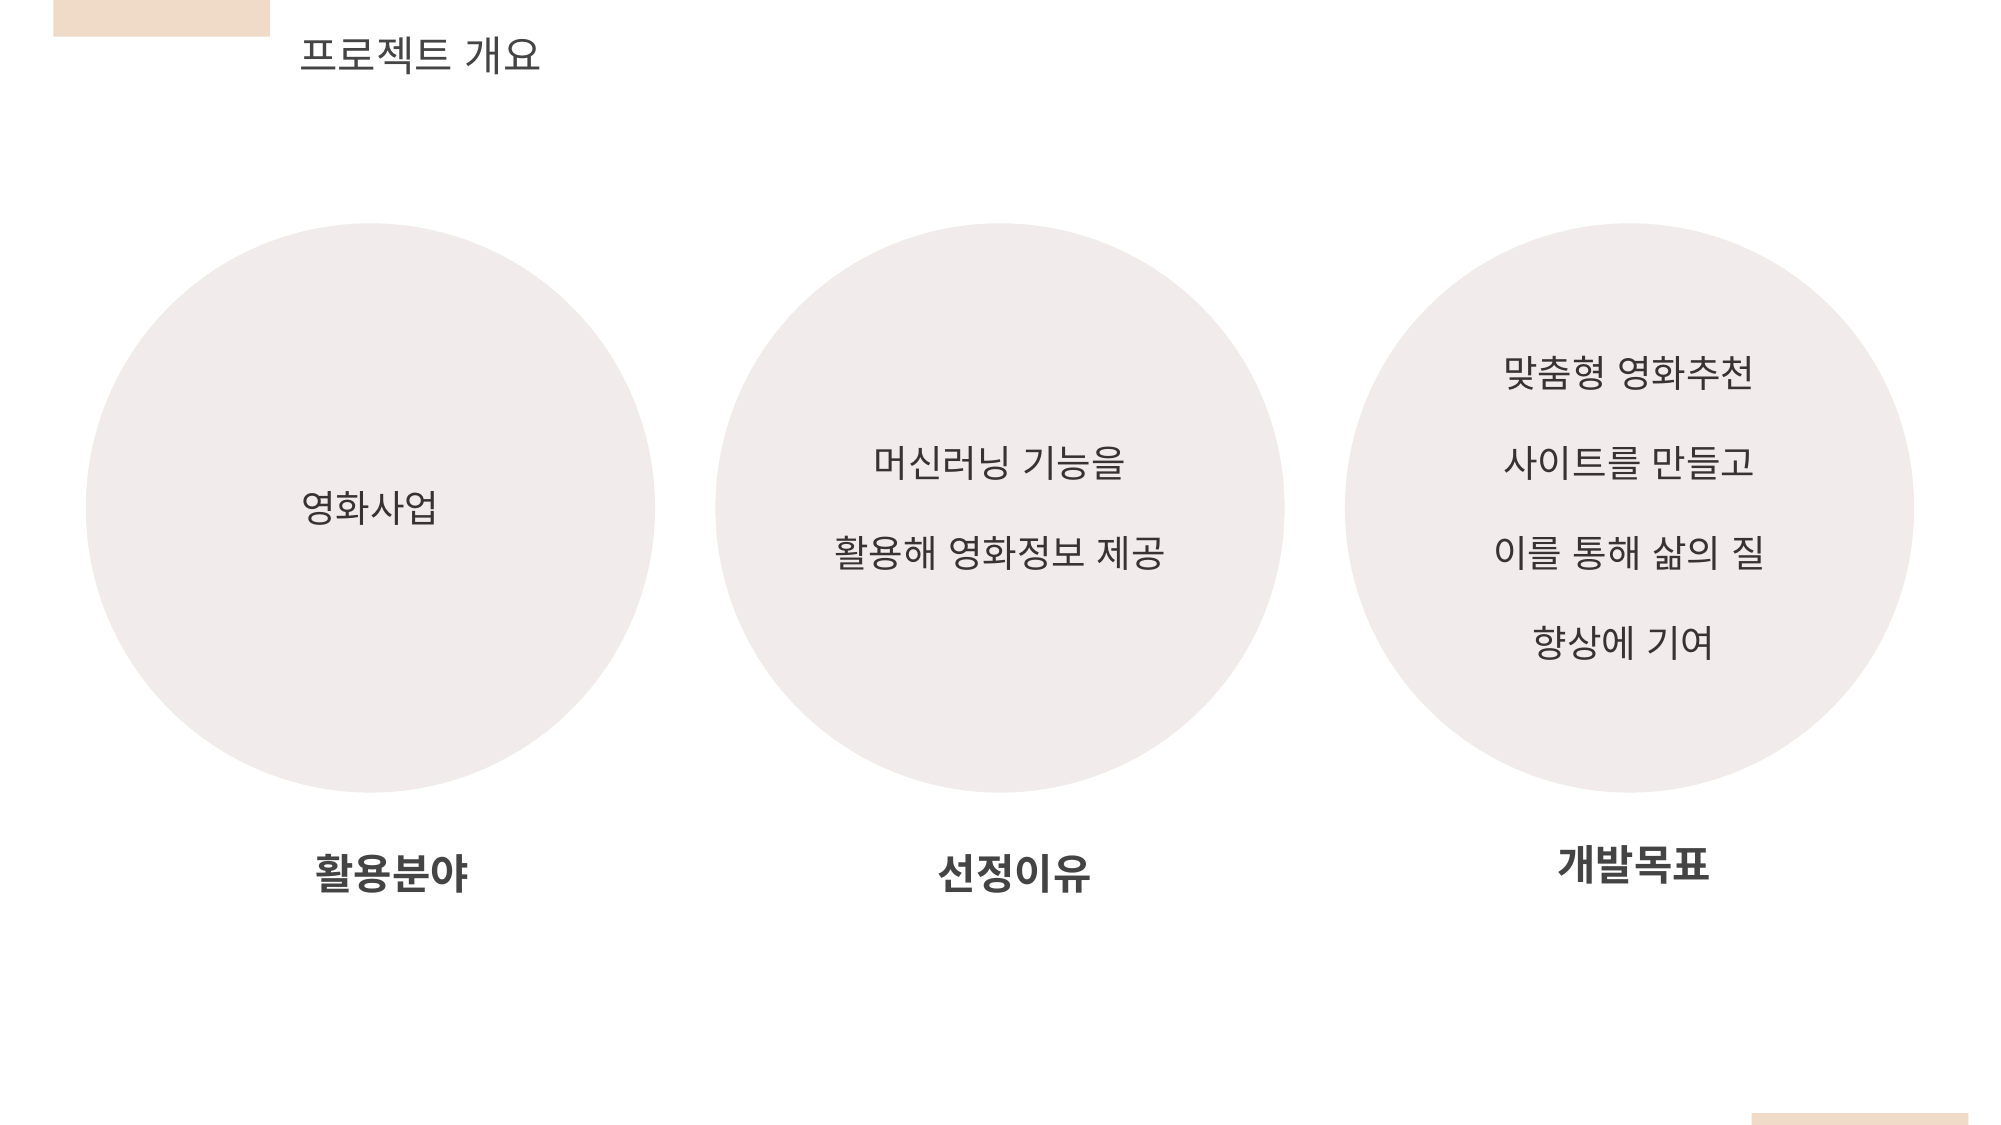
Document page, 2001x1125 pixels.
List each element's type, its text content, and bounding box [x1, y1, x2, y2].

text_box [53, 0, 270, 37]
text_box 선정이유 [734, 840, 1296, 906]
text_box 개발목표 [1353, 831, 1915, 897]
text_box [1751, 1113, 1969, 1125]
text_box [85, 223, 1915, 793]
text_box 활용분야 [111, 840, 673, 906]
text_box 프로젝트 개요 [284, 22, 826, 88]
